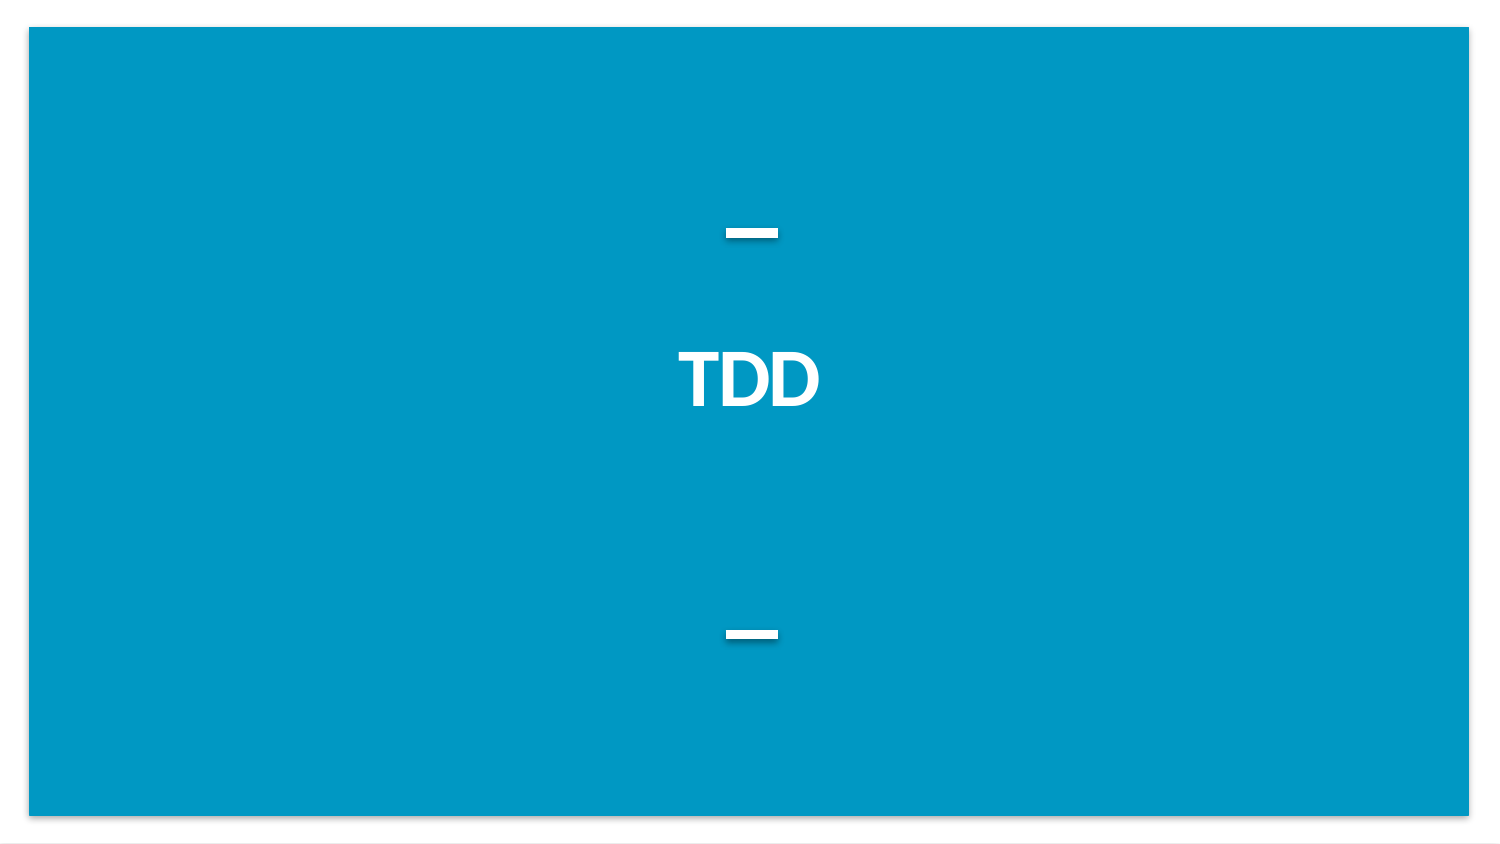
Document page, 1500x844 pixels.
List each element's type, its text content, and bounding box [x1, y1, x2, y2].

title TDD [0, 310, 1500, 431]
